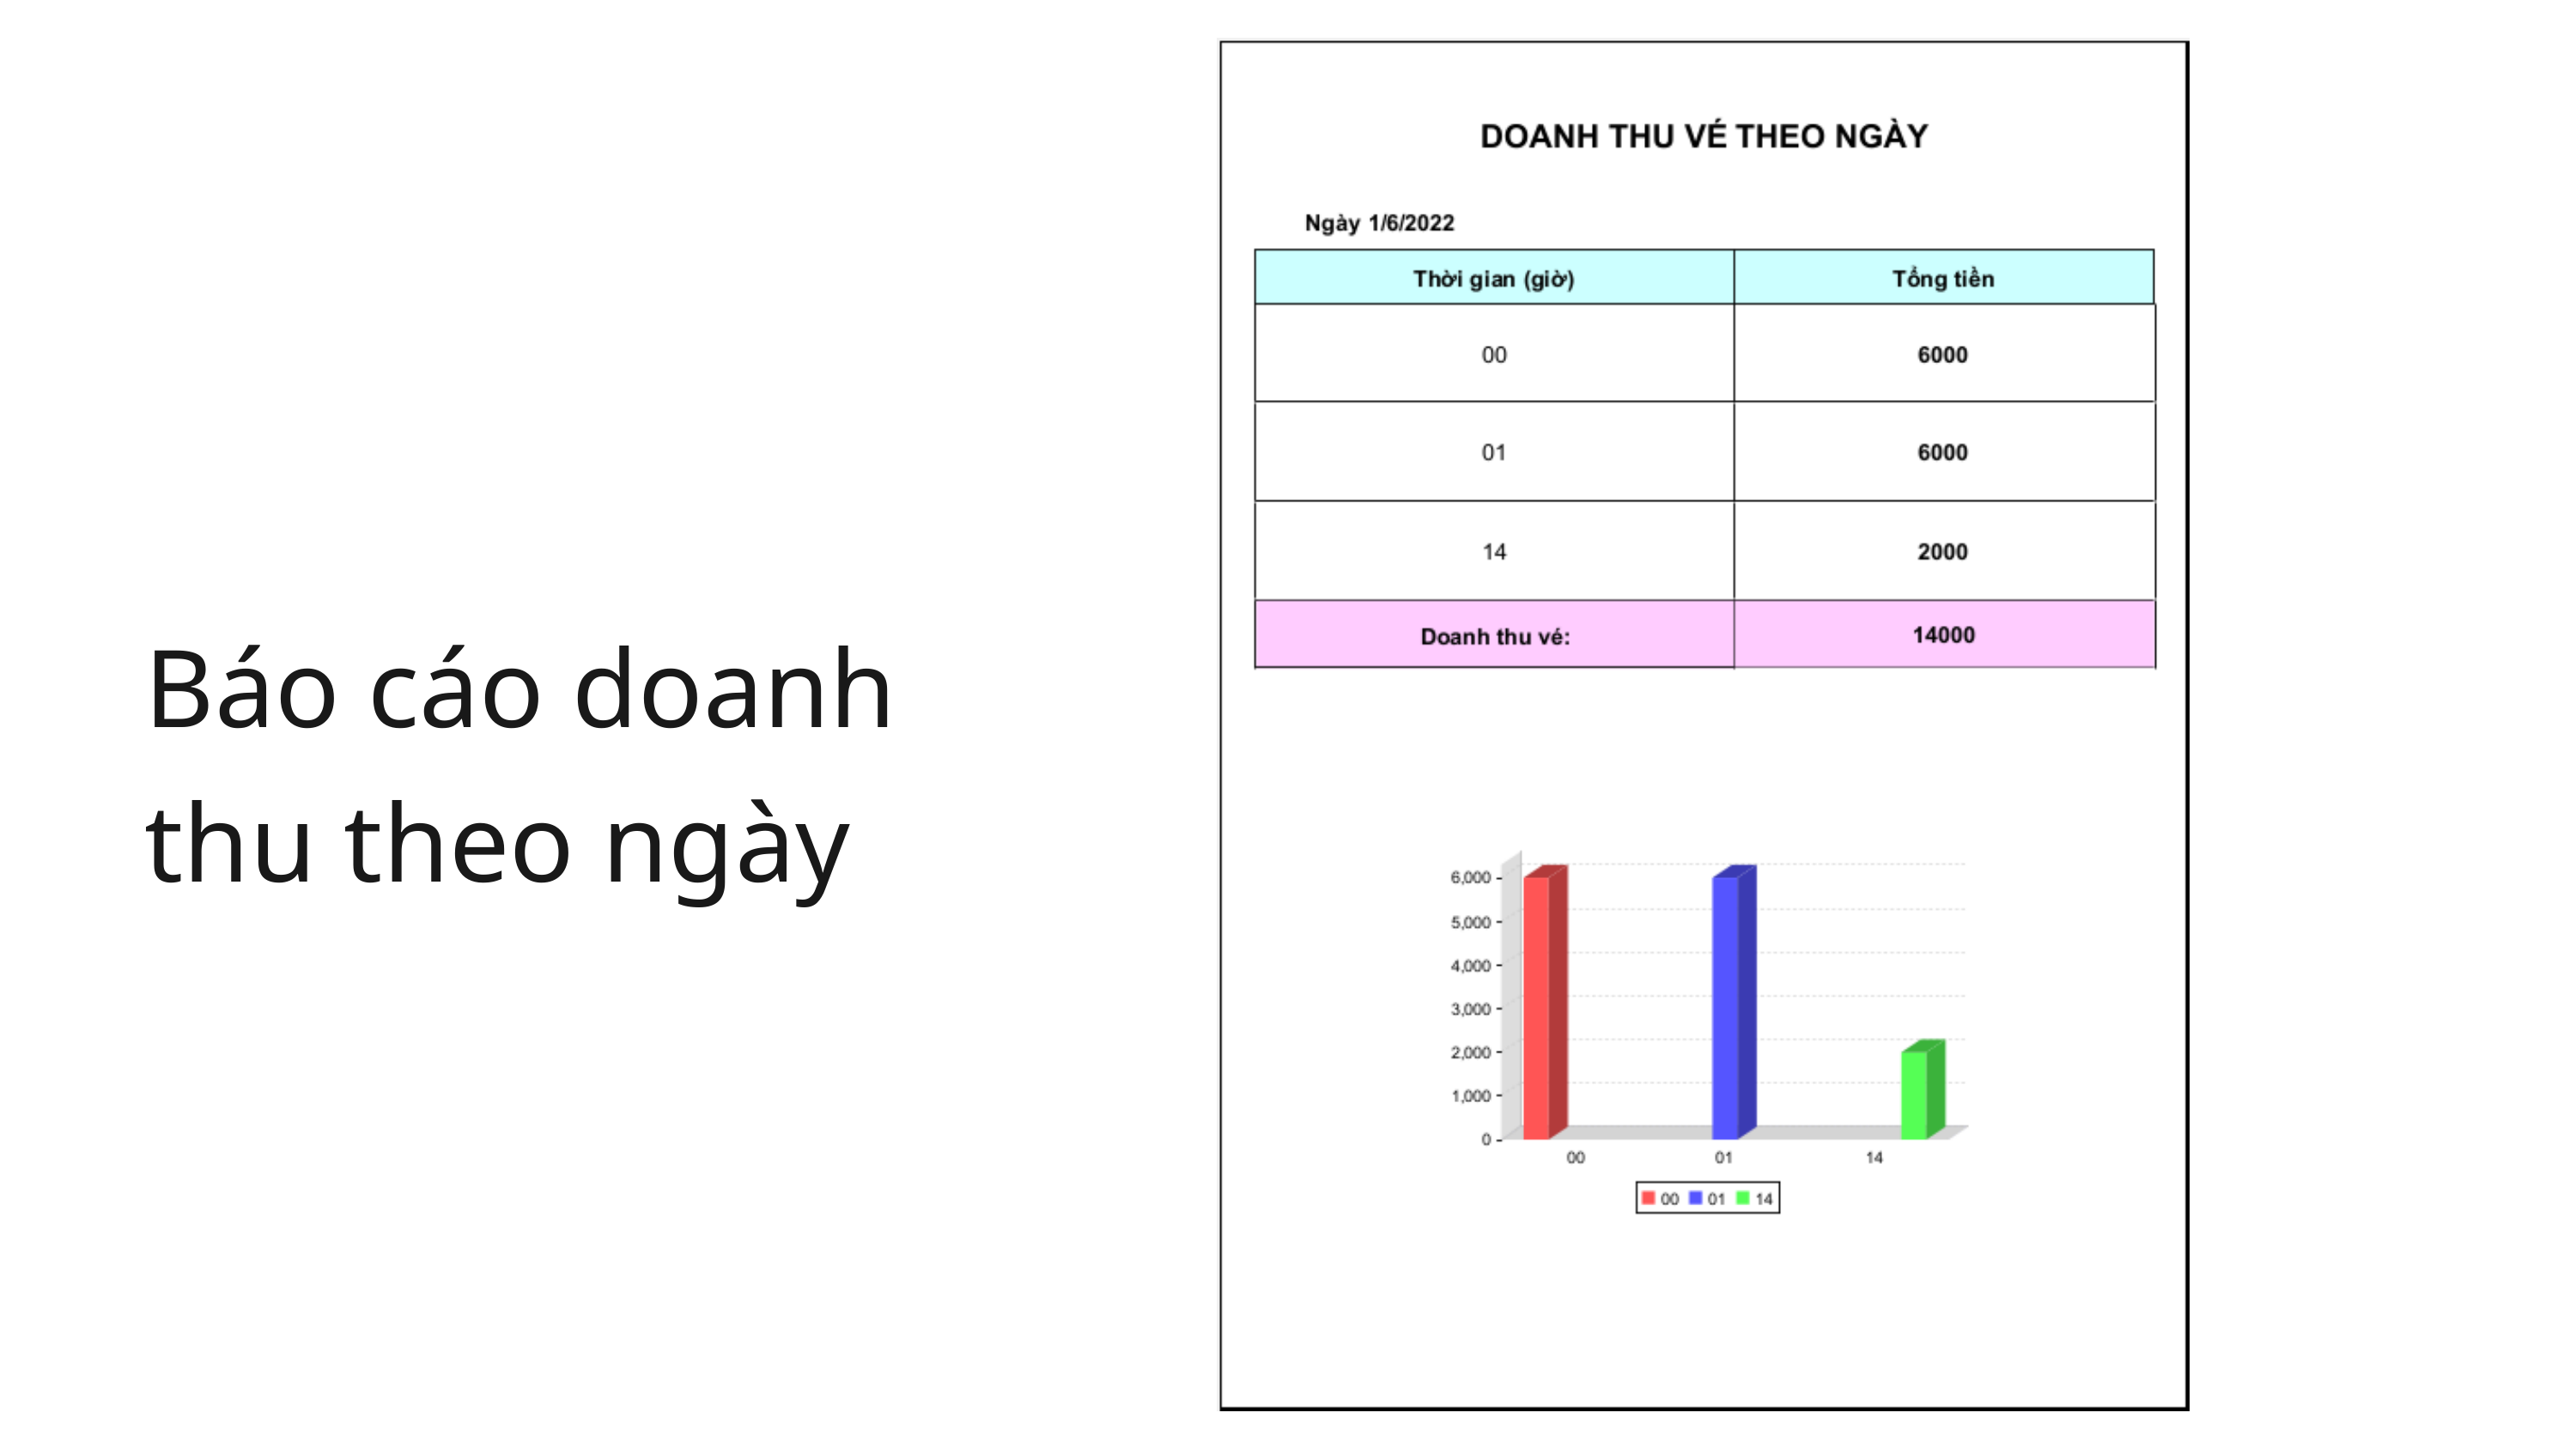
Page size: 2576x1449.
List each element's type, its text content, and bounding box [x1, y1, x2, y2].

picture [1217, 38, 2190, 1411]
text_box Báo cáo doanh thu theo ngày [144, 594, 944, 904]
